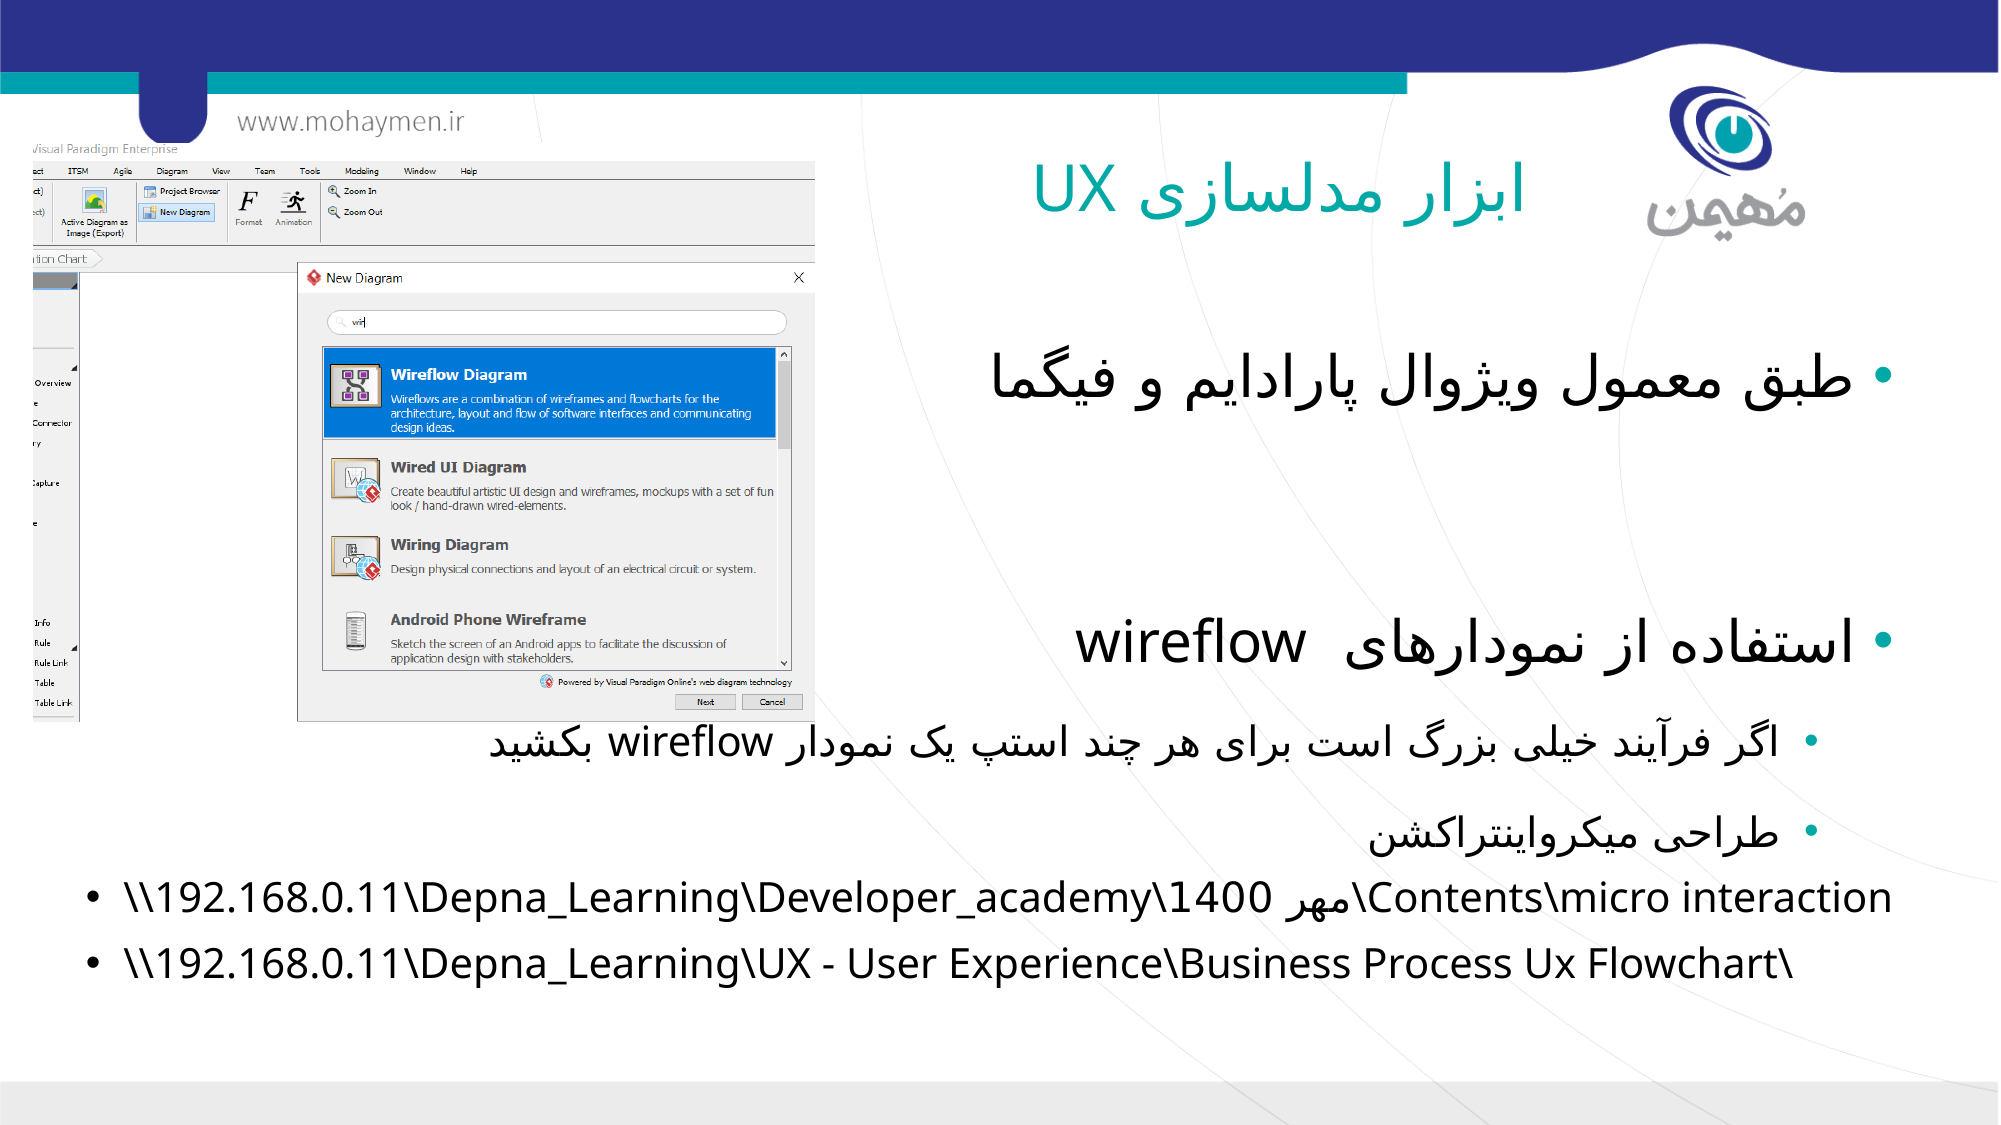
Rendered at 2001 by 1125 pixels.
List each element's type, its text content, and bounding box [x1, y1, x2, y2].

text_box طبق معمول ویژوال پارادایم و فیگما استفاده از نمودارهای wireflow اگر فرآیند خیلی بزرگ است برای هر چند استپ یک نمودار wireflow بکشید طراحی میکرواینتراکشن \\192.168.0.11\Depna_Learning\Developer_academy\مهر 1400\Contents\micro interaction \\192.168.0.11\Depna_Learning\UX - User Experience\Business Process Ux Flowchart\ [71, 289, 1909, 1054]
picture [0, 0, 2000, 1125]
text_box ابزار مدلسازی UX [815, 147, 1543, 234]
